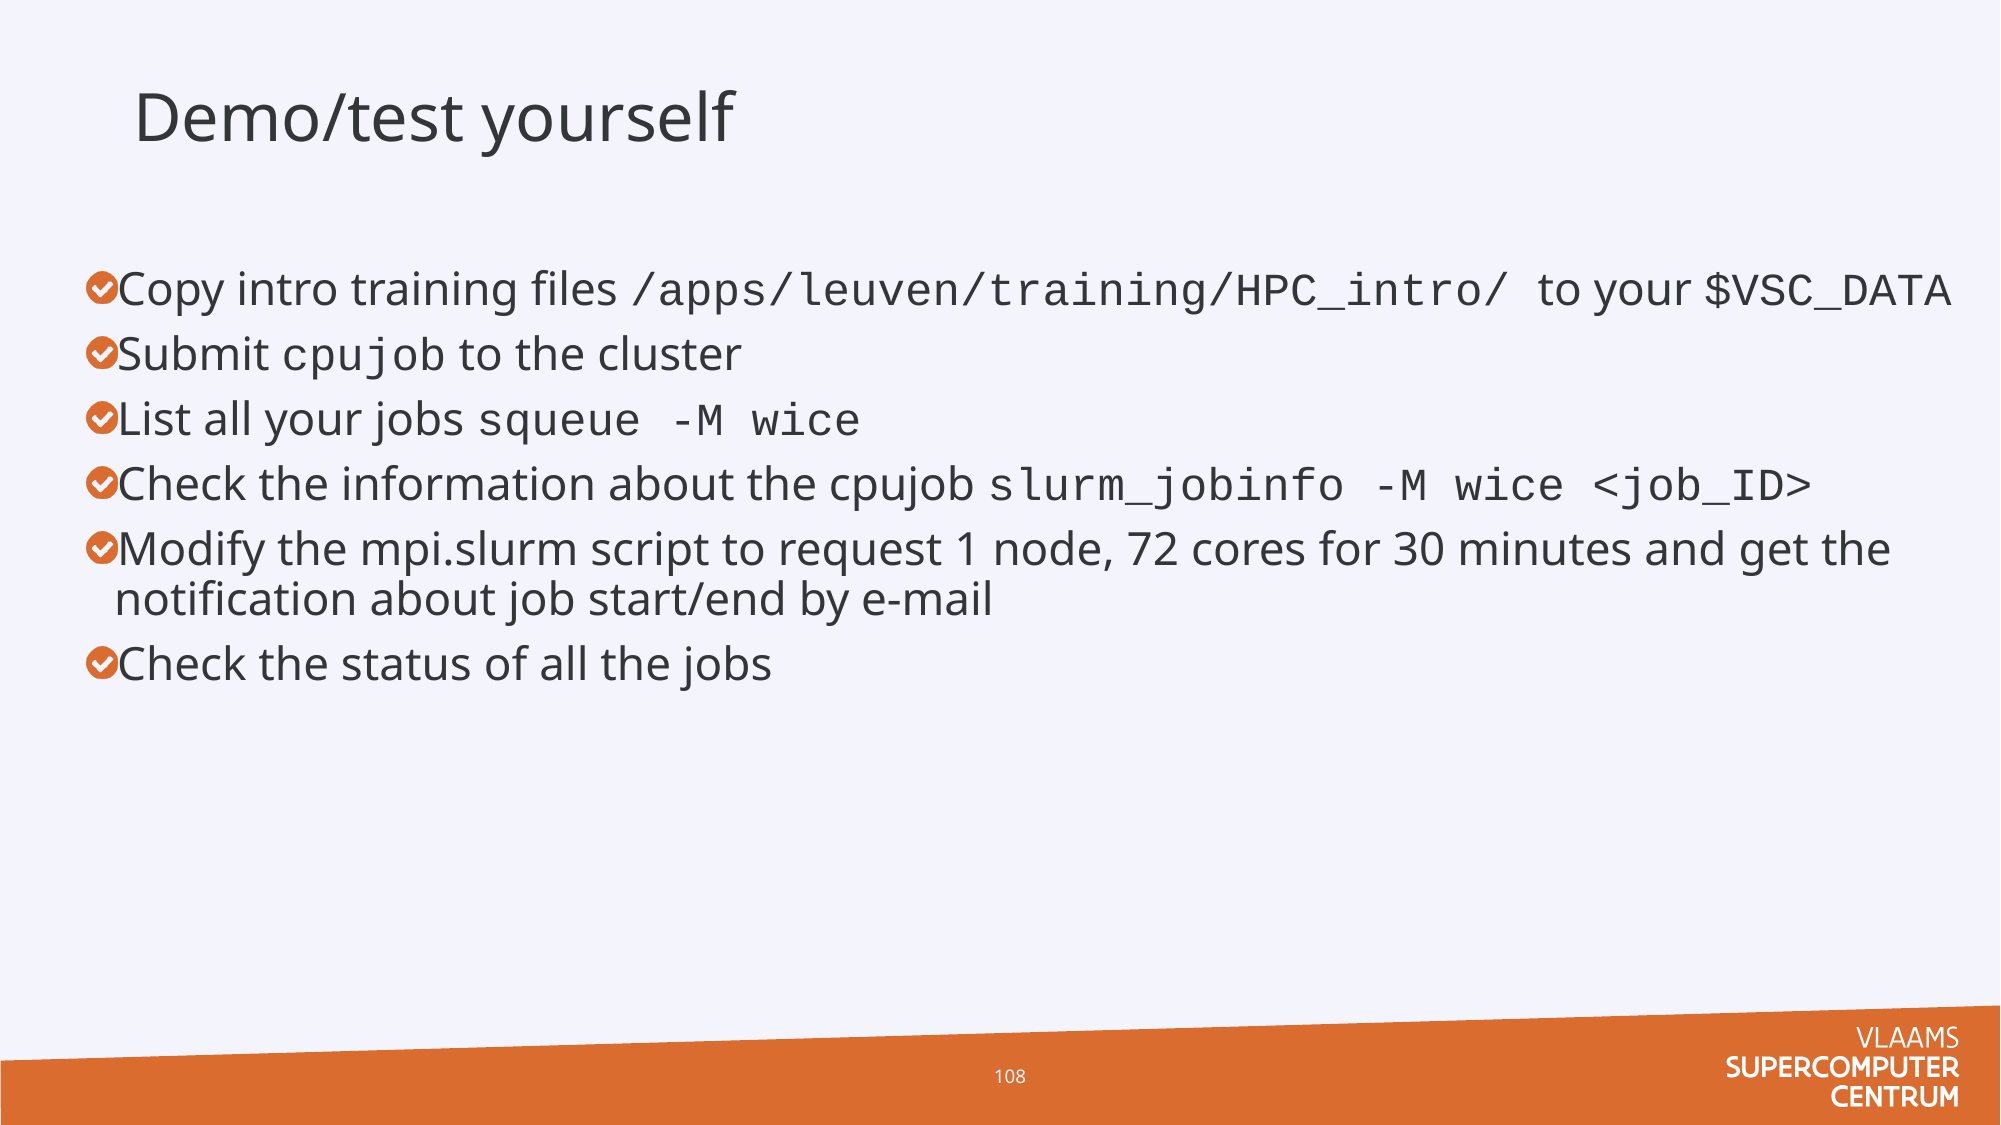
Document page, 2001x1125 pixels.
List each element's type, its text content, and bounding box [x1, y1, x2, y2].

text_box Demo/test yourself [118, 54, 1941, 185]
list Copy intro training files /apps/leuven/training/HPC_intro/ to your $VSC_DATA Submit cpujob to the cluster List all your jobs squeue -M wice Check the information about the cpujob slurm_jobinfo -M wice <job_ID> Modify the mpi.slurm script to request 1 node, 72 cores for 30 minutes and get the notification about job start/end by e-mail Check the status of all the jobs [86, 265, 2000, 993]
picture [1725, 1021, 1960, 1117]
picture [86, 646, 118, 679]
slide_number 108 [958, 1047, 1042, 1108]
picture [86, 336, 118, 369]
picture [86, 401, 118, 434]
picture [86, 466, 118, 499]
picture [86, 271, 118, 304]
picture [86, 531, 118, 564]
